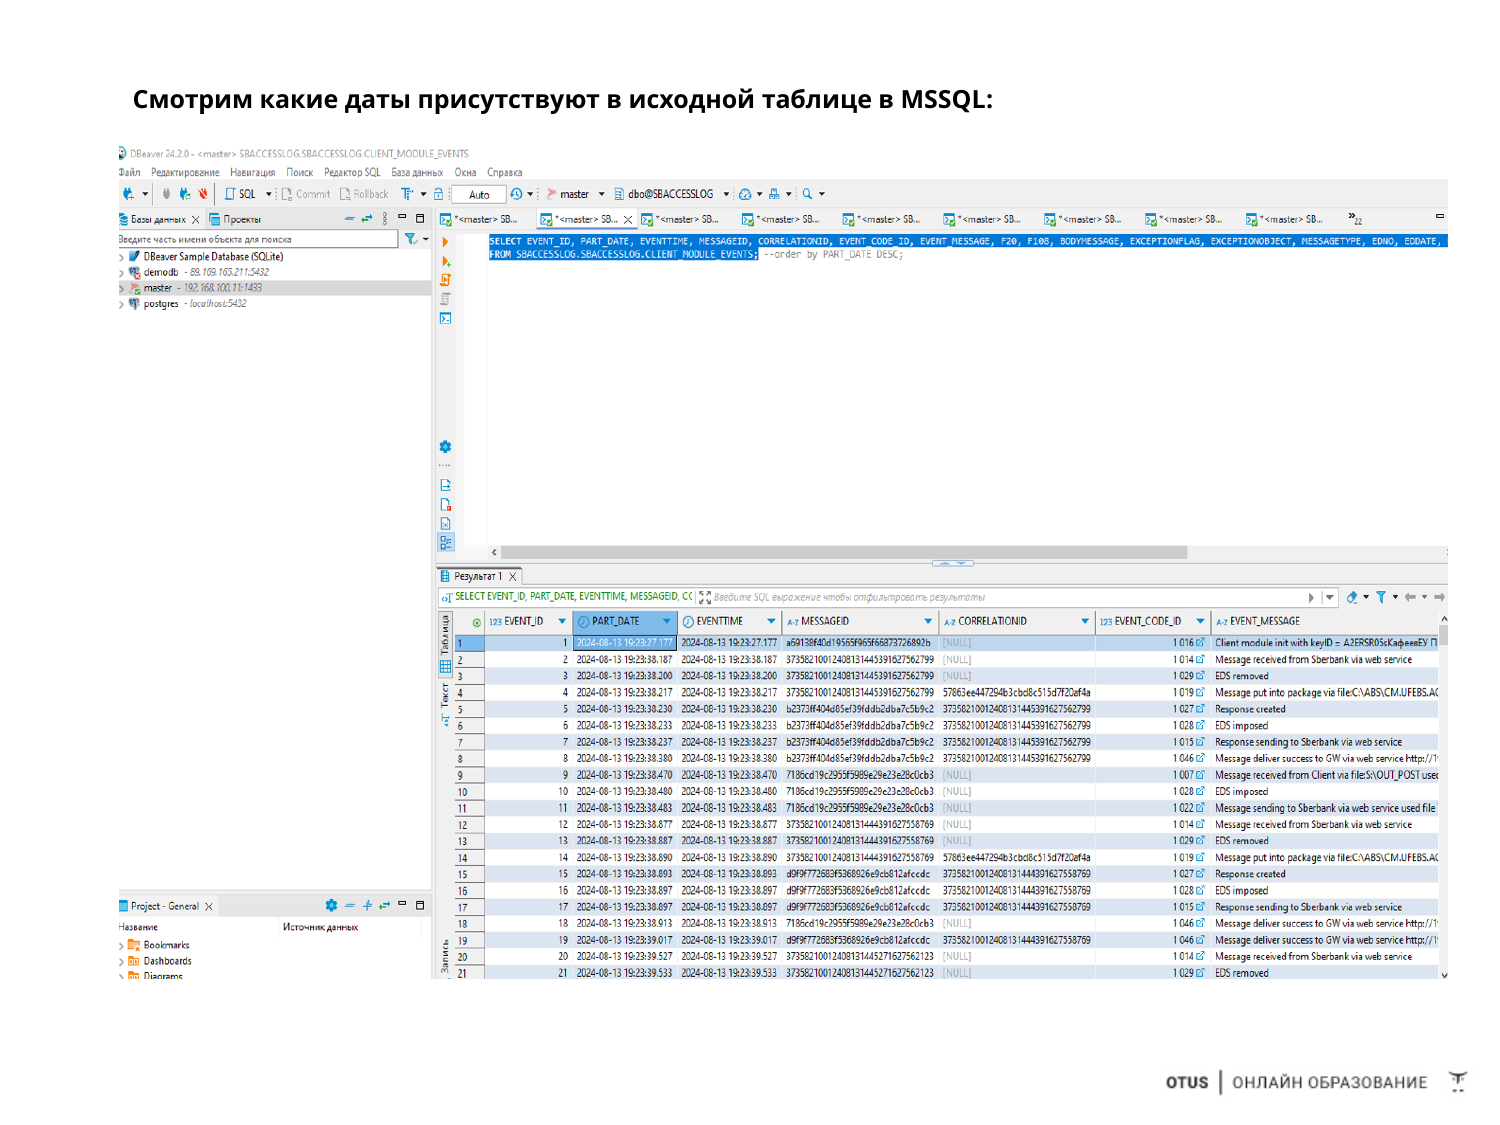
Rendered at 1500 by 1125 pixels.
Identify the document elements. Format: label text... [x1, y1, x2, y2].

text_box Смотрим какие даты присутствуют в исходной таблице в MSSQL: [117, 75, 1381, 122]
picture [0, 0, 1500, 1125]
